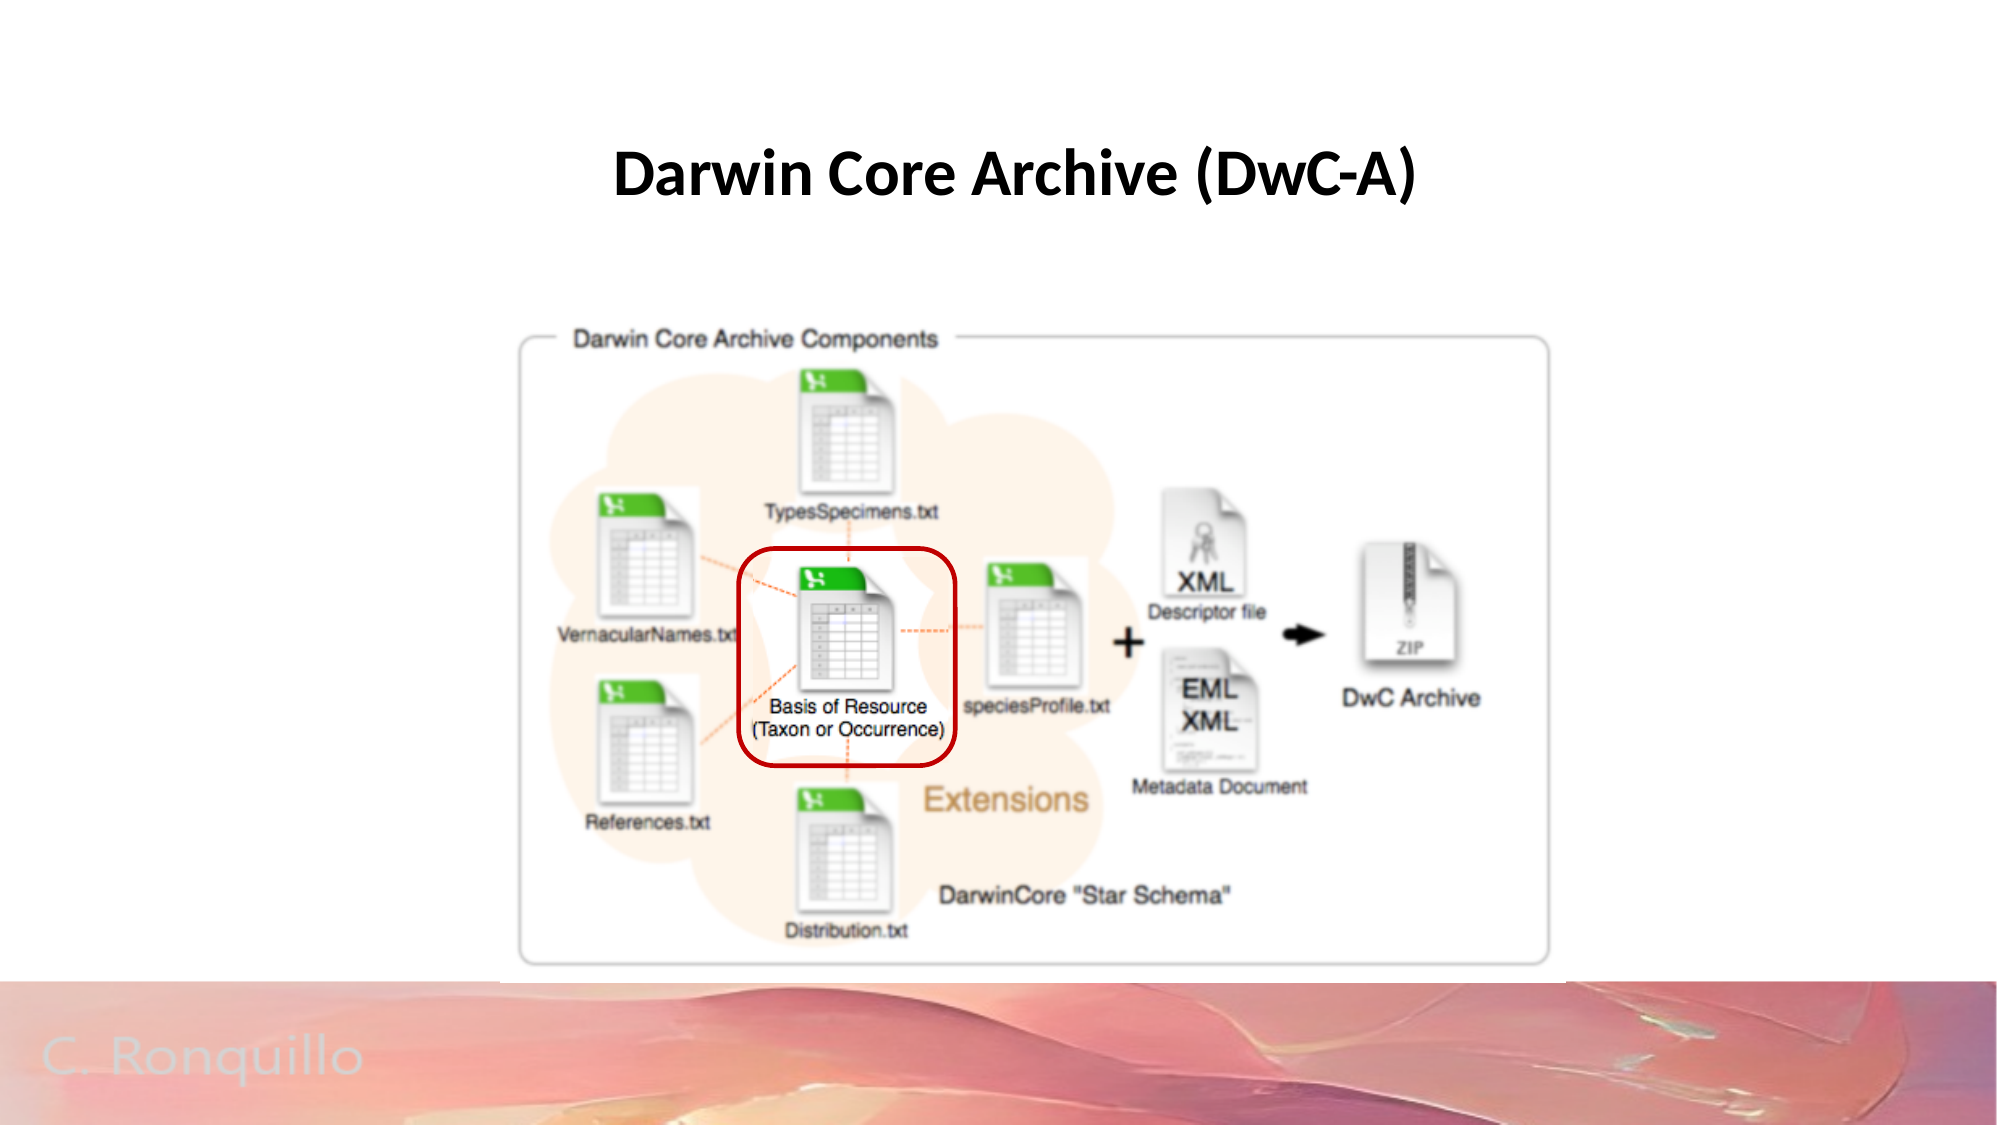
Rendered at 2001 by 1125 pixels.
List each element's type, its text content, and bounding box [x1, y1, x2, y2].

table_cell [0, 0, 2000, 1125]
picture [500, 307, 1566, 983]
list Darwin Core Archive (DwC-A) [153, 29, 1879, 743]
